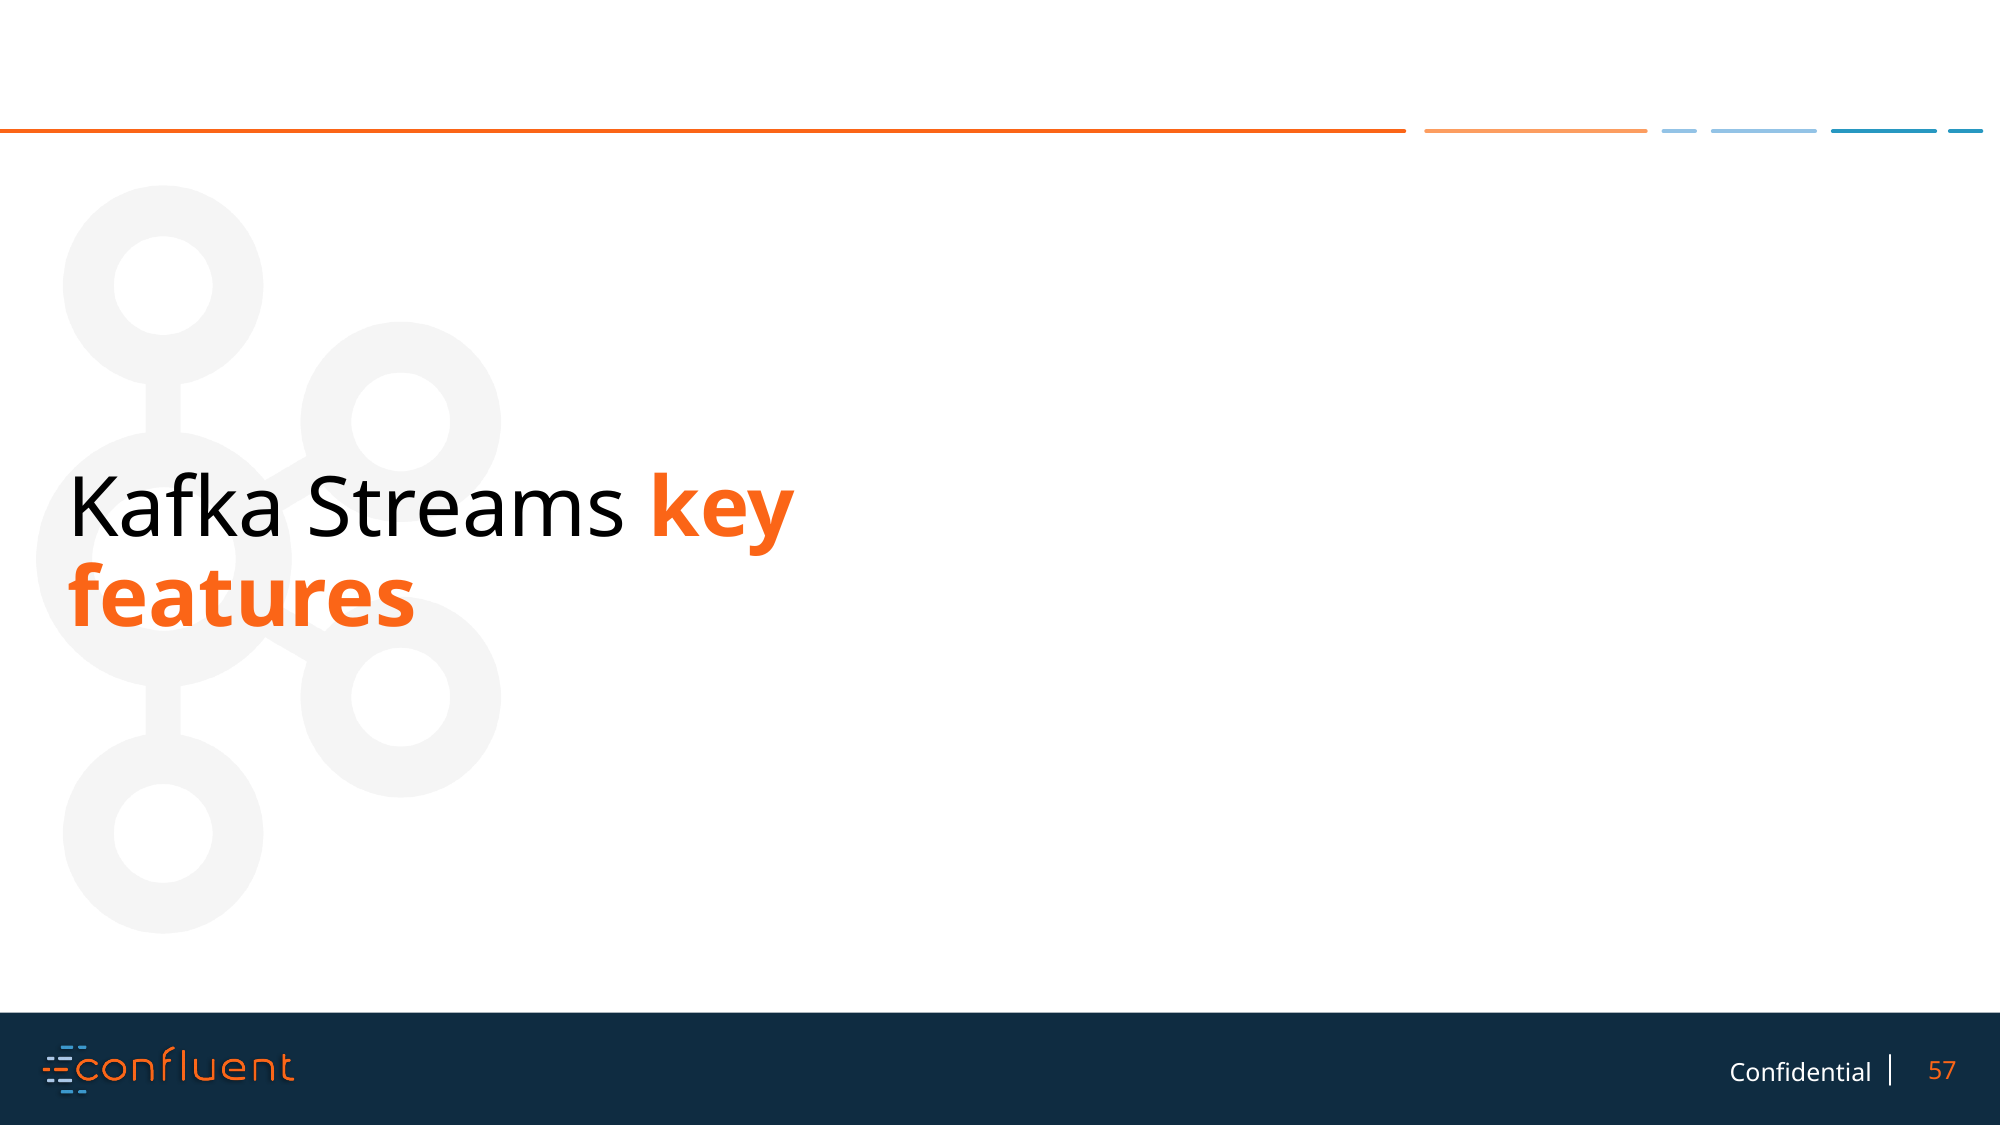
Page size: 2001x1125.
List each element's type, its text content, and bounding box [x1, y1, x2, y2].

text_box Kafka Streams key features [542, 410, 1160, 699]
picture [14, 145, 542, 975]
picture [15, 1025, 322, 1114]
